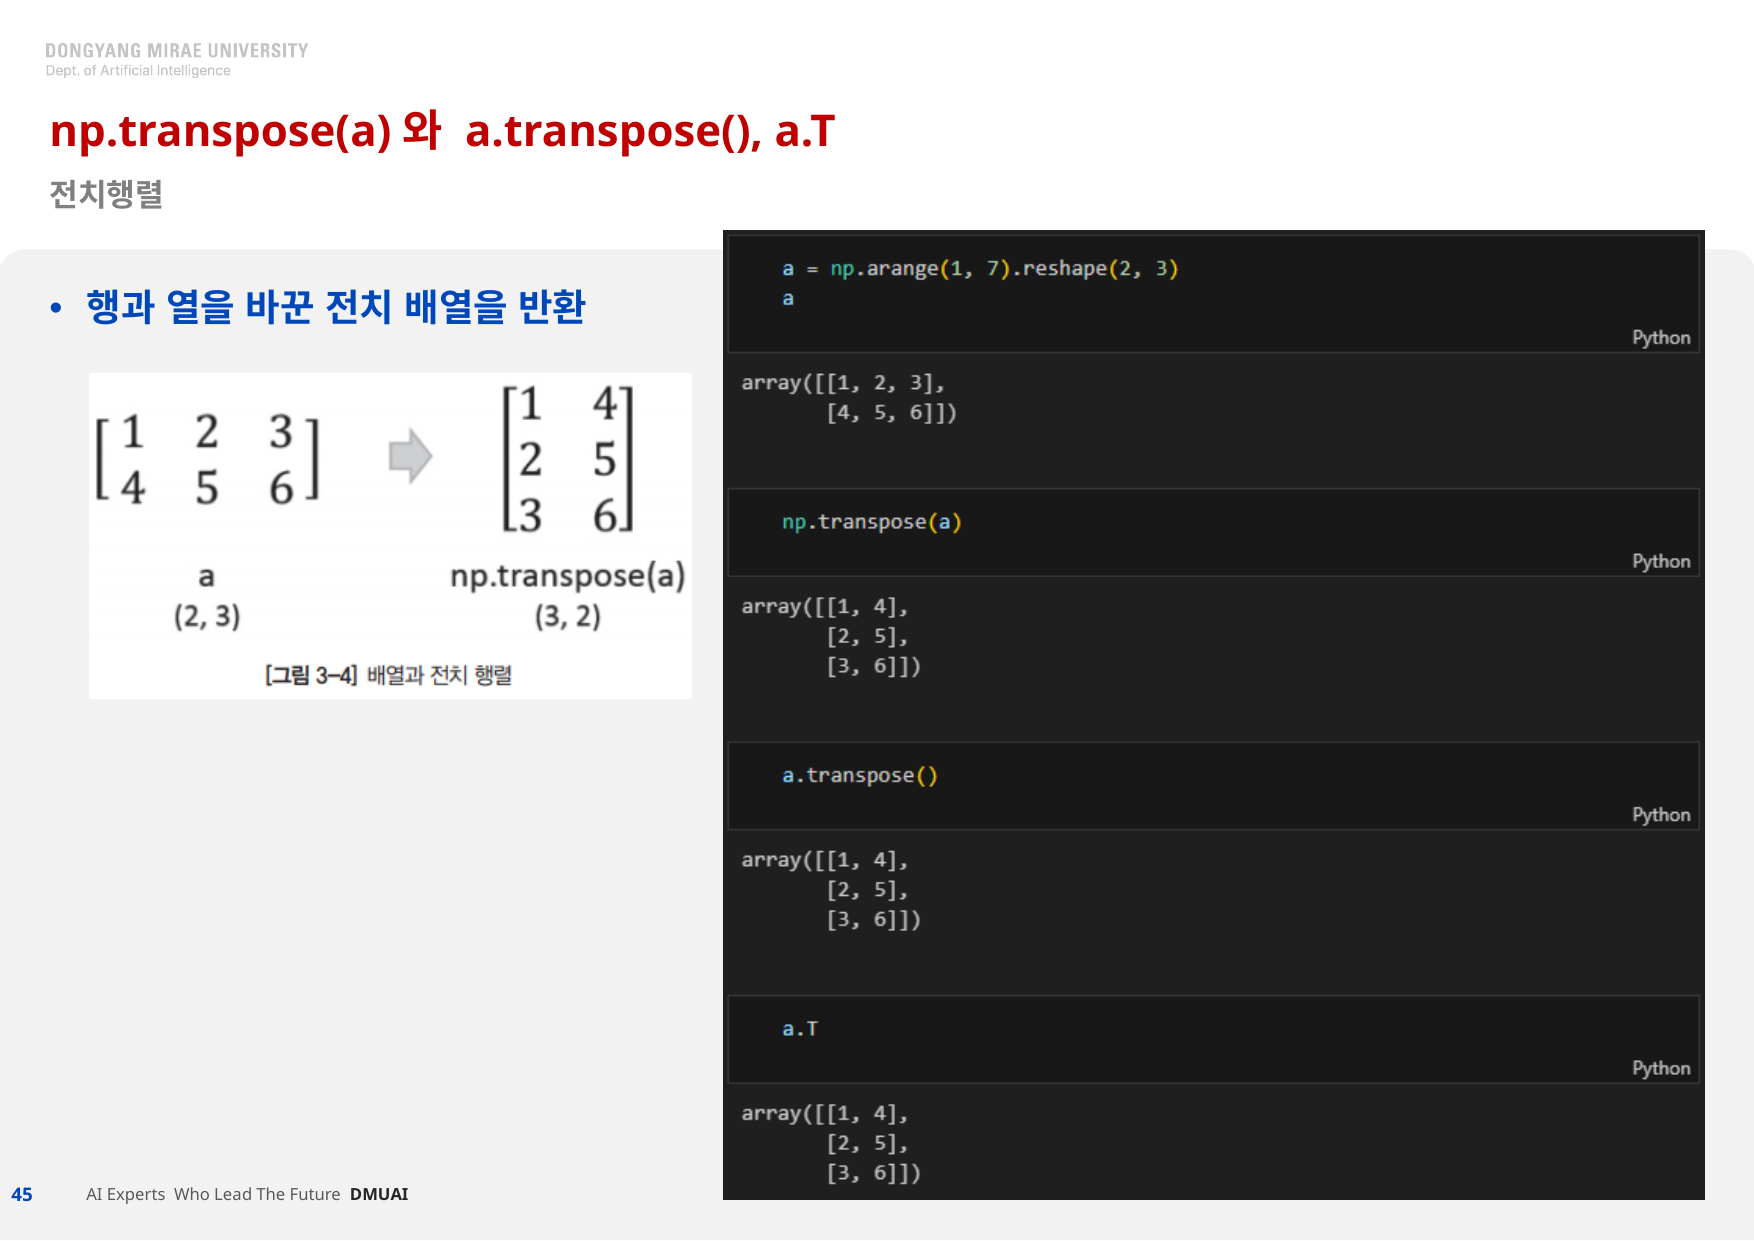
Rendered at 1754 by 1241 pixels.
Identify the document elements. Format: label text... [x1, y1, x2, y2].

picture [89, 373, 692, 699]
picture [723, 230, 1705, 1200]
list 전치행렬 [34, 171, 1754, 222]
list 행과 열을 바꾼 전치 배열을 반환 [34, 281, 723, 1116]
title np.transpose(a)와 a.transpose(), a.T [34, 101, 1754, 157]
picture [46, 43, 308, 78]
